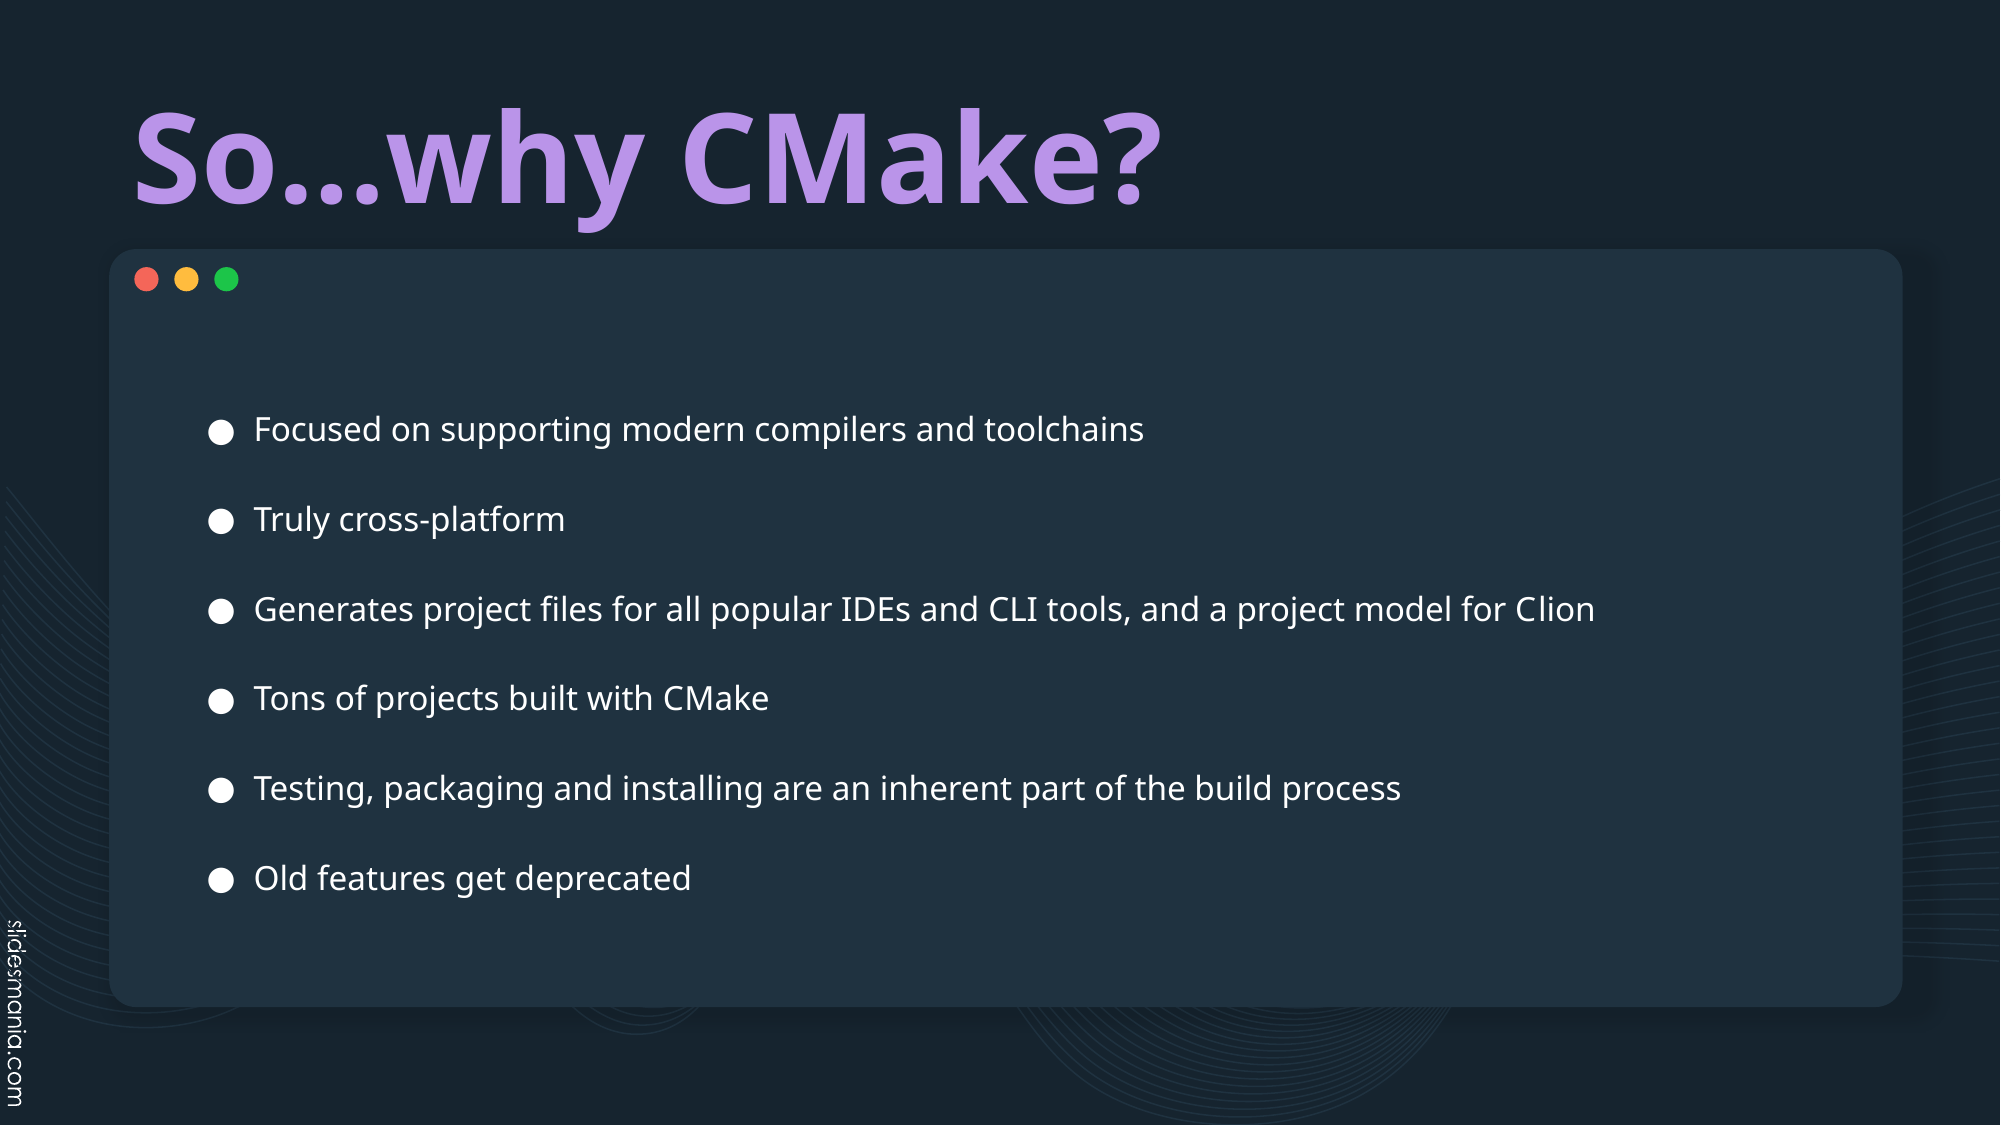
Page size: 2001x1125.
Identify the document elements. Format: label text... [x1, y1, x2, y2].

title So…why CMake? [112, 58, 1713, 185]
list Focused on supporting modern compilers and toolchains Truly cross-platform Generates project files for all popular IDEs and CLI tools, and a project model for Clion Tons of projects built with CMake Testing, packaging and installing are an inherent part of the build process Old features get deprecated [186, 382, 1787, 958]
